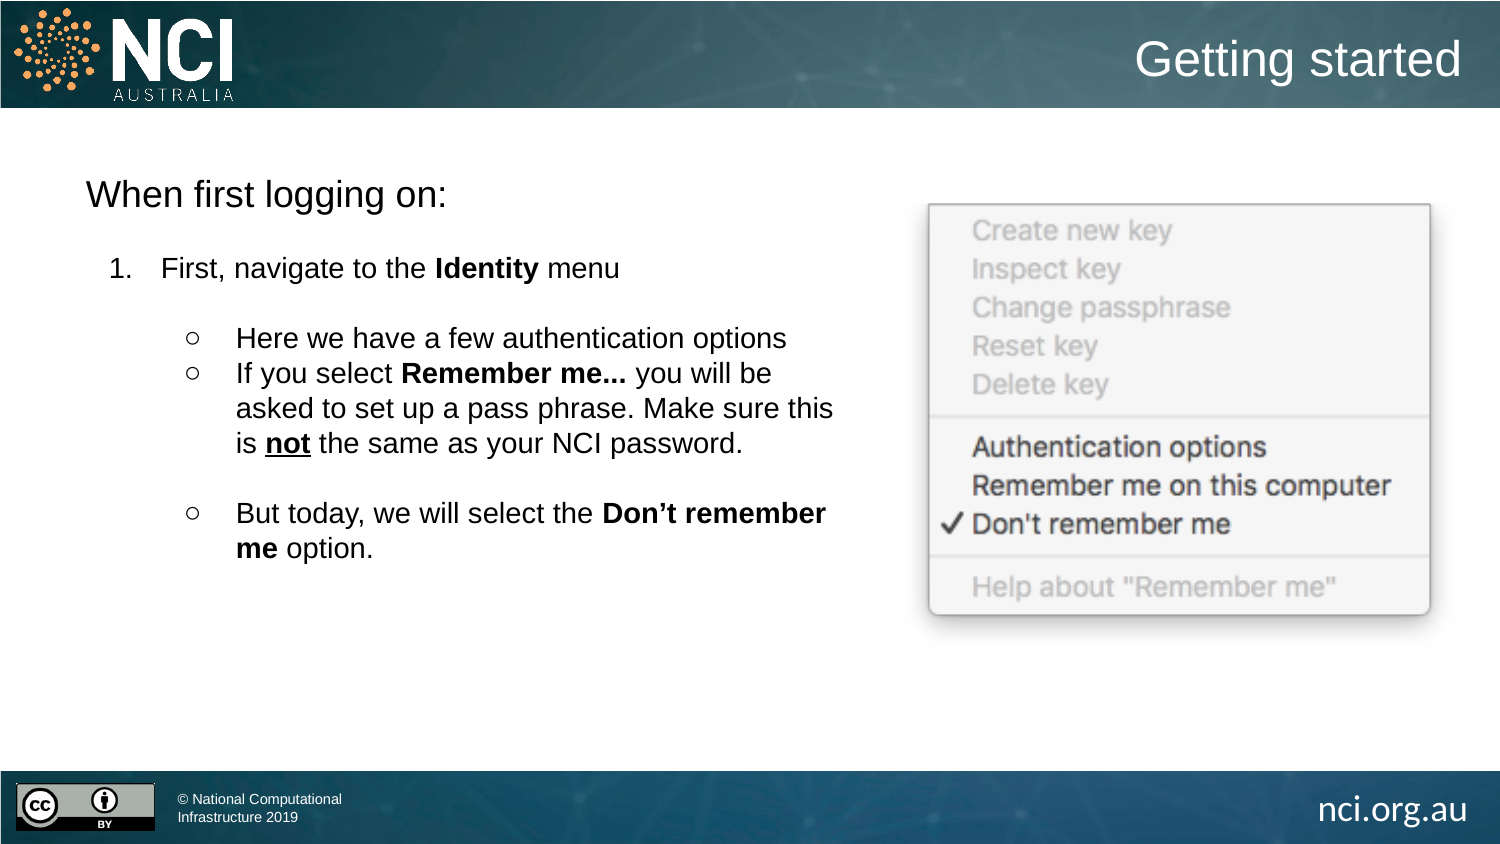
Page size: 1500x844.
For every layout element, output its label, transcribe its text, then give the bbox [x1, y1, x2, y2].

title Getting started [320, 18, 1478, 94]
list When first logging on: First, navigate to the Identity menu Here we have a few authentication options If you select Remember me... you will be asked to set up a pass phrase. Make sure this is not the same as your NCI password. But today, we will select the Don’t remember me option. [70, 154, 874, 710]
picture [2, 771, 1500, 844]
picture [2, 2, 1500, 108]
picture [895, 177, 1465, 658]
